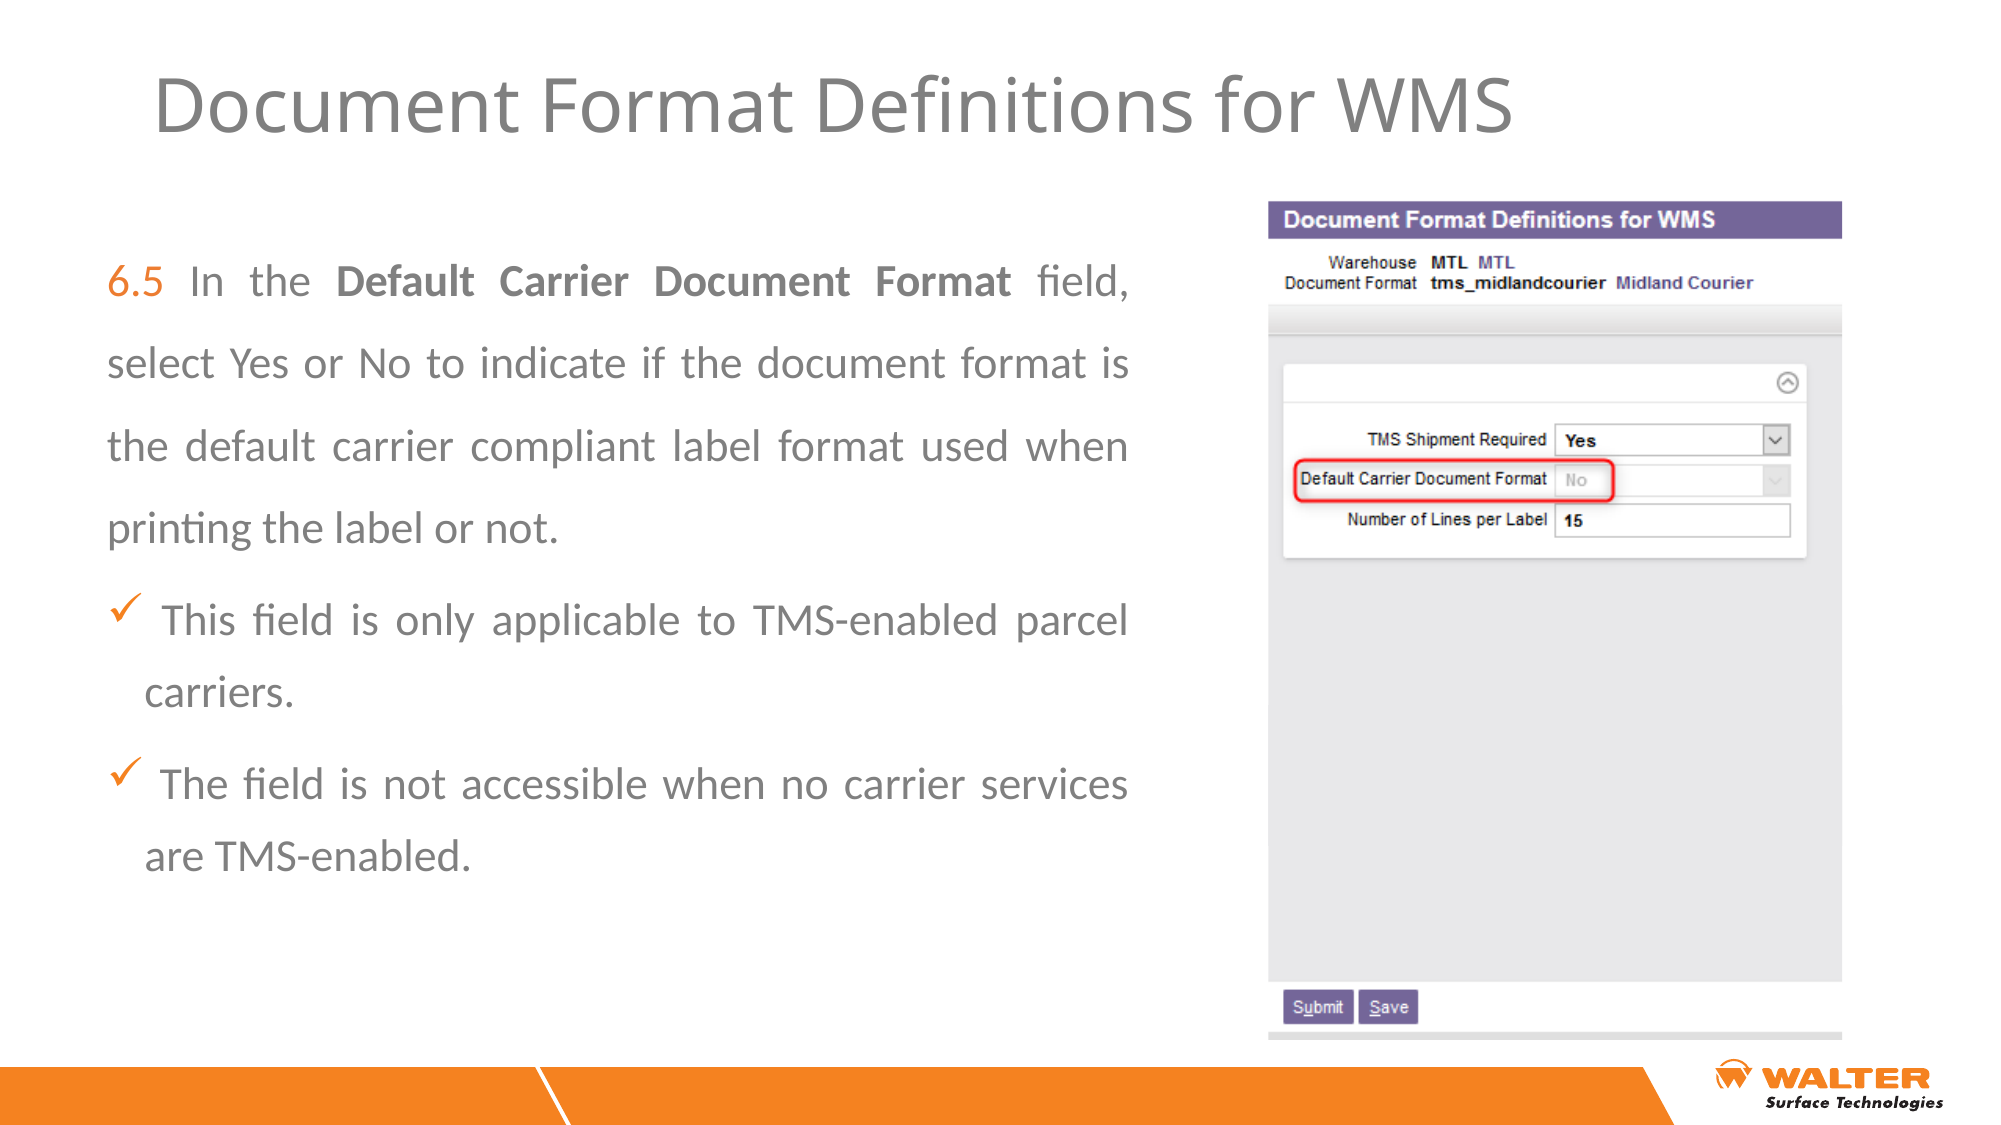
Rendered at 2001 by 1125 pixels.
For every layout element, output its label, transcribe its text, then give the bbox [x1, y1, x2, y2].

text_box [1268, 189, 1843, 1040]
list 6.5 In the Default Carrier Document Format field, select Yes or No to indicate if the document format is the default carrier compliant label format used when printing the label or not. This field is only applicable to TMS-enabled parcel carriers. The field is not accessible when no carrier services are TMS-enabled. [92, 215, 1145, 1014]
title Document Format Definitions for WMS [137, 59, 1863, 278]
